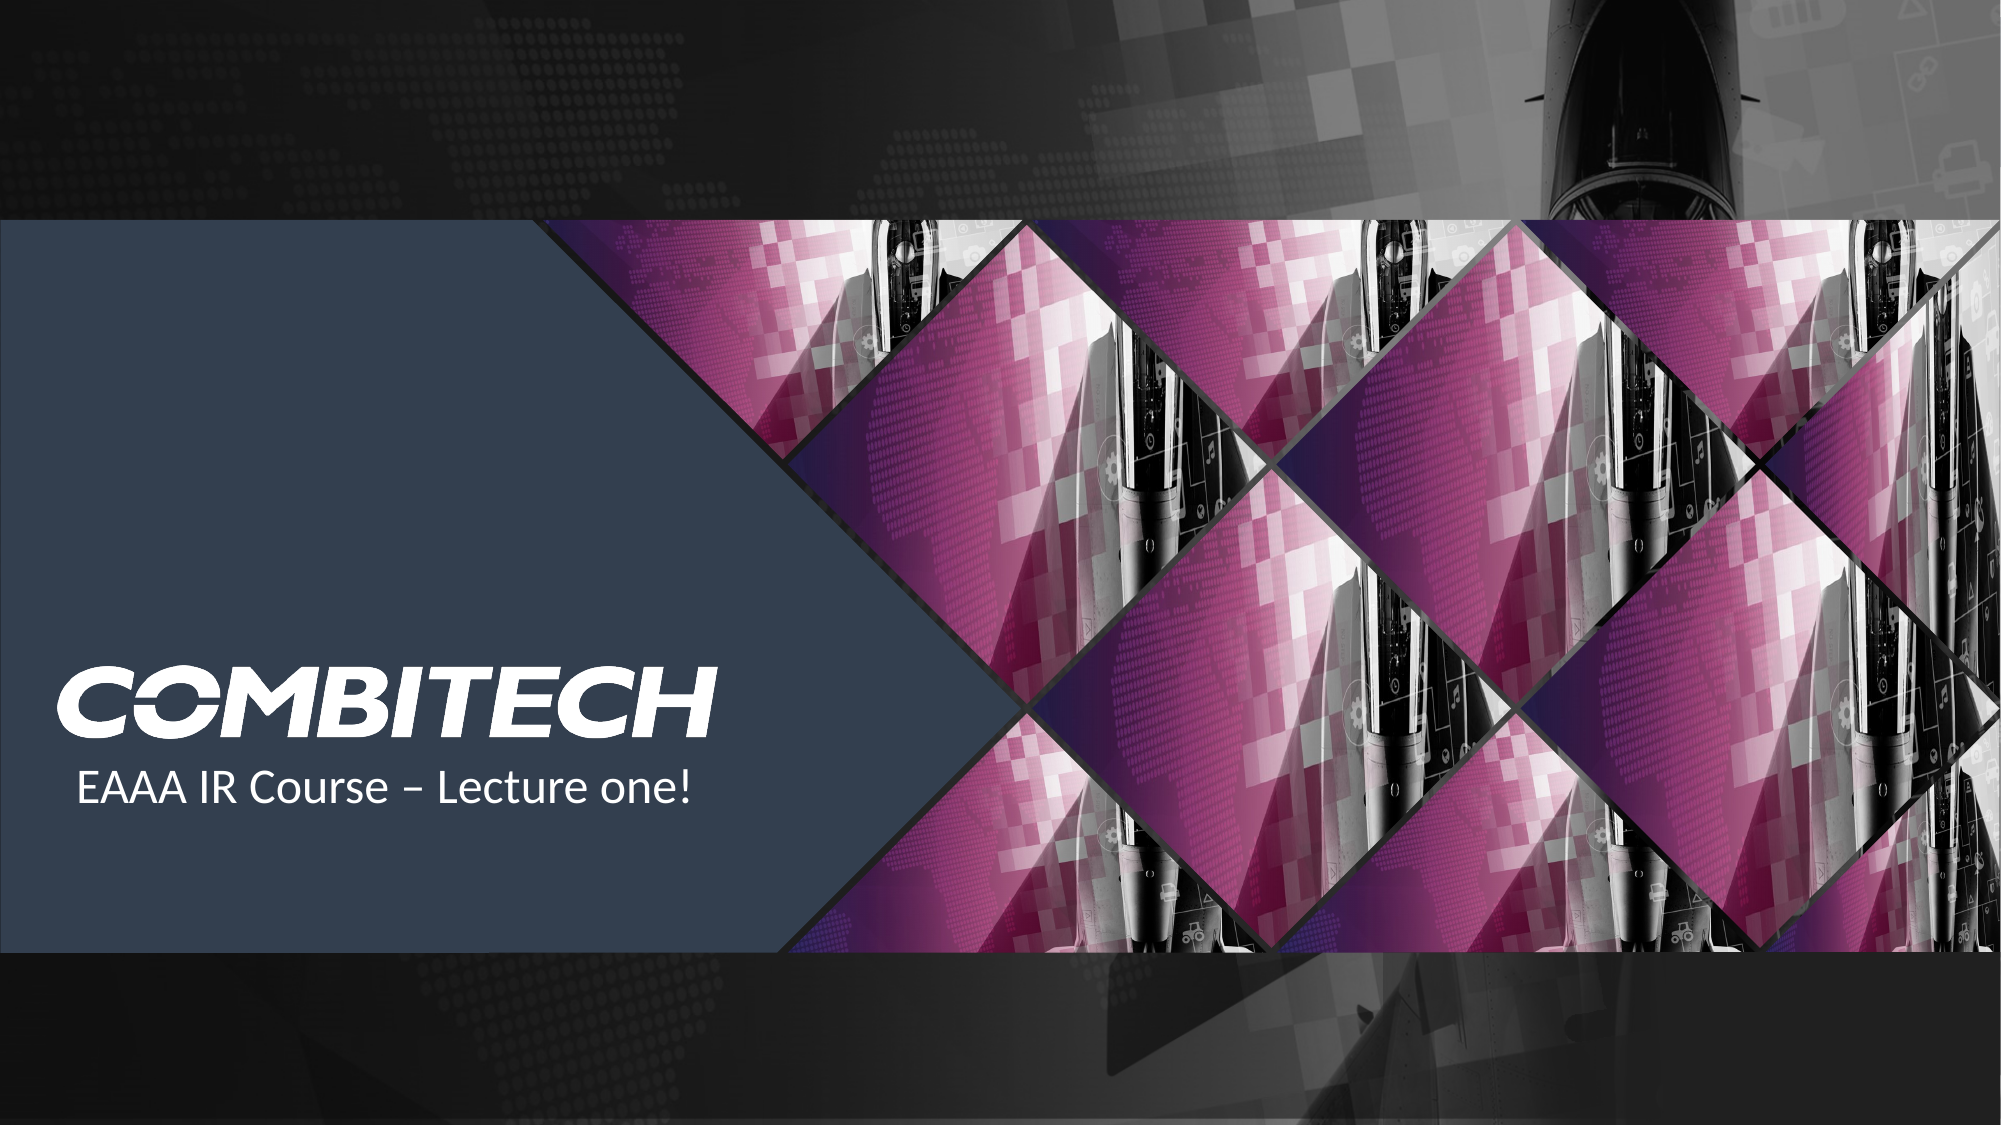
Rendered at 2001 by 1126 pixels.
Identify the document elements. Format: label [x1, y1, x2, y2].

picture [0, 0, 2001, 1125]
text_box [543, 219, 2000, 953]
